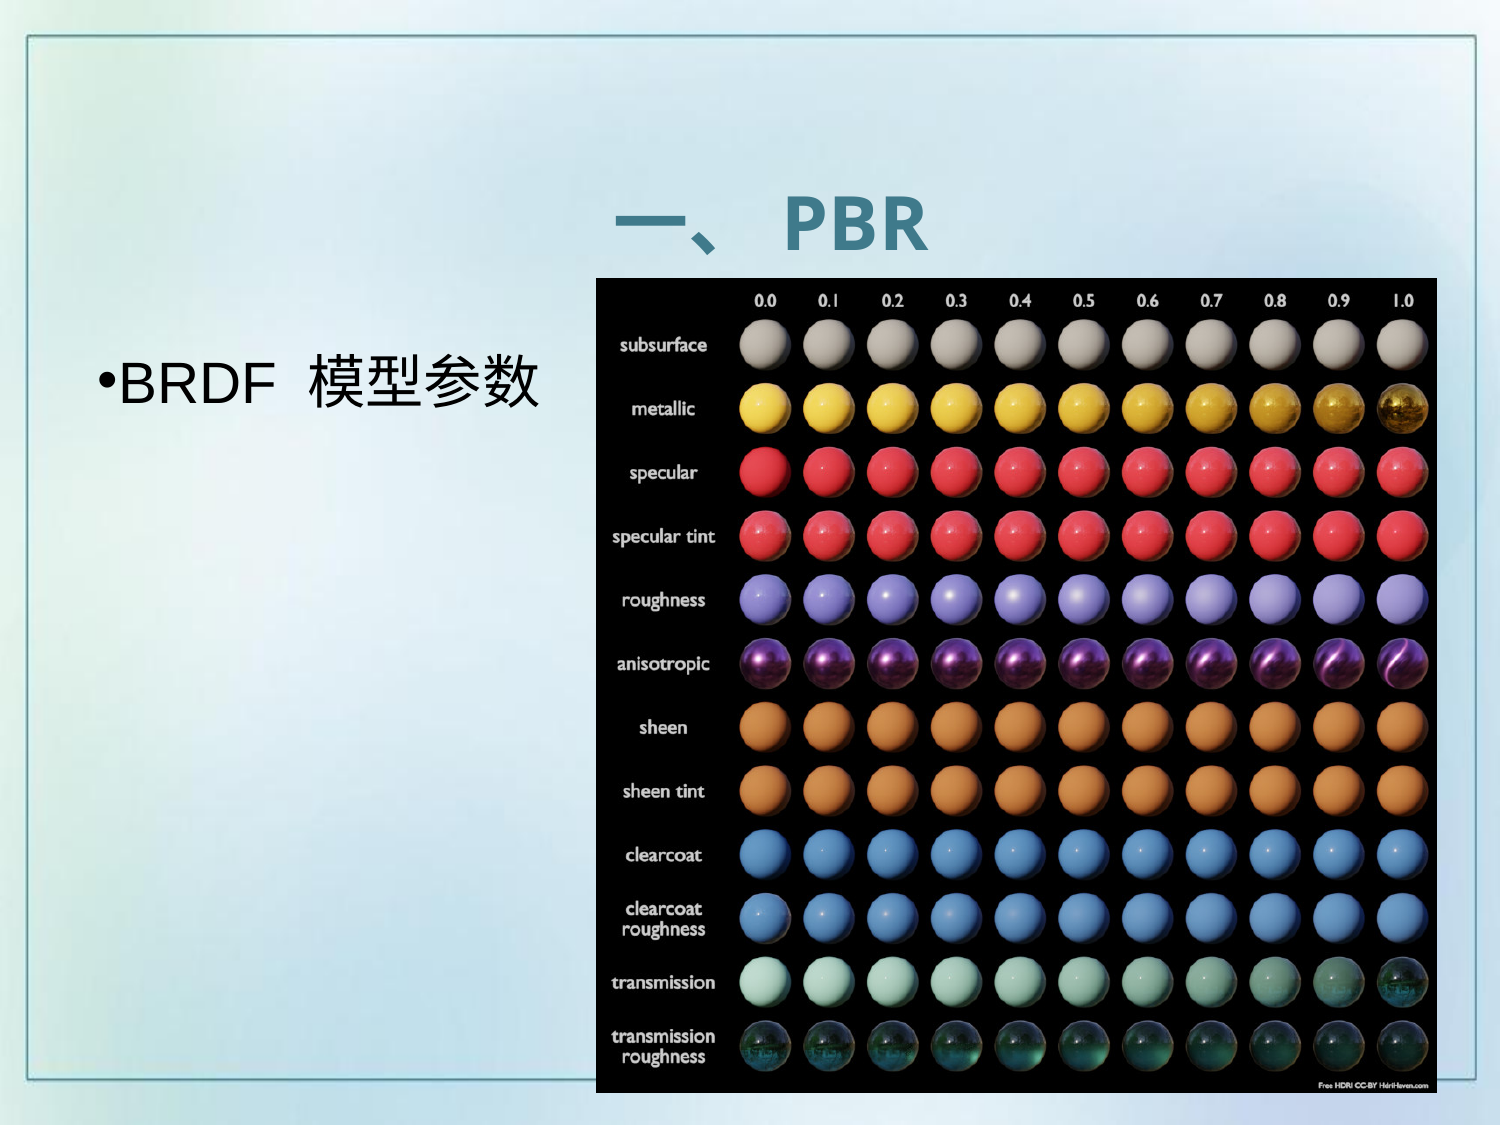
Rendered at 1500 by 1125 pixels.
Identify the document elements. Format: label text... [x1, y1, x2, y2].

text_box 一、PBR [272, 149, 1270, 273]
picture [0, 0, 1500, 1125]
text_box BRDF 模型参数 [82, 302, 596, 976]
